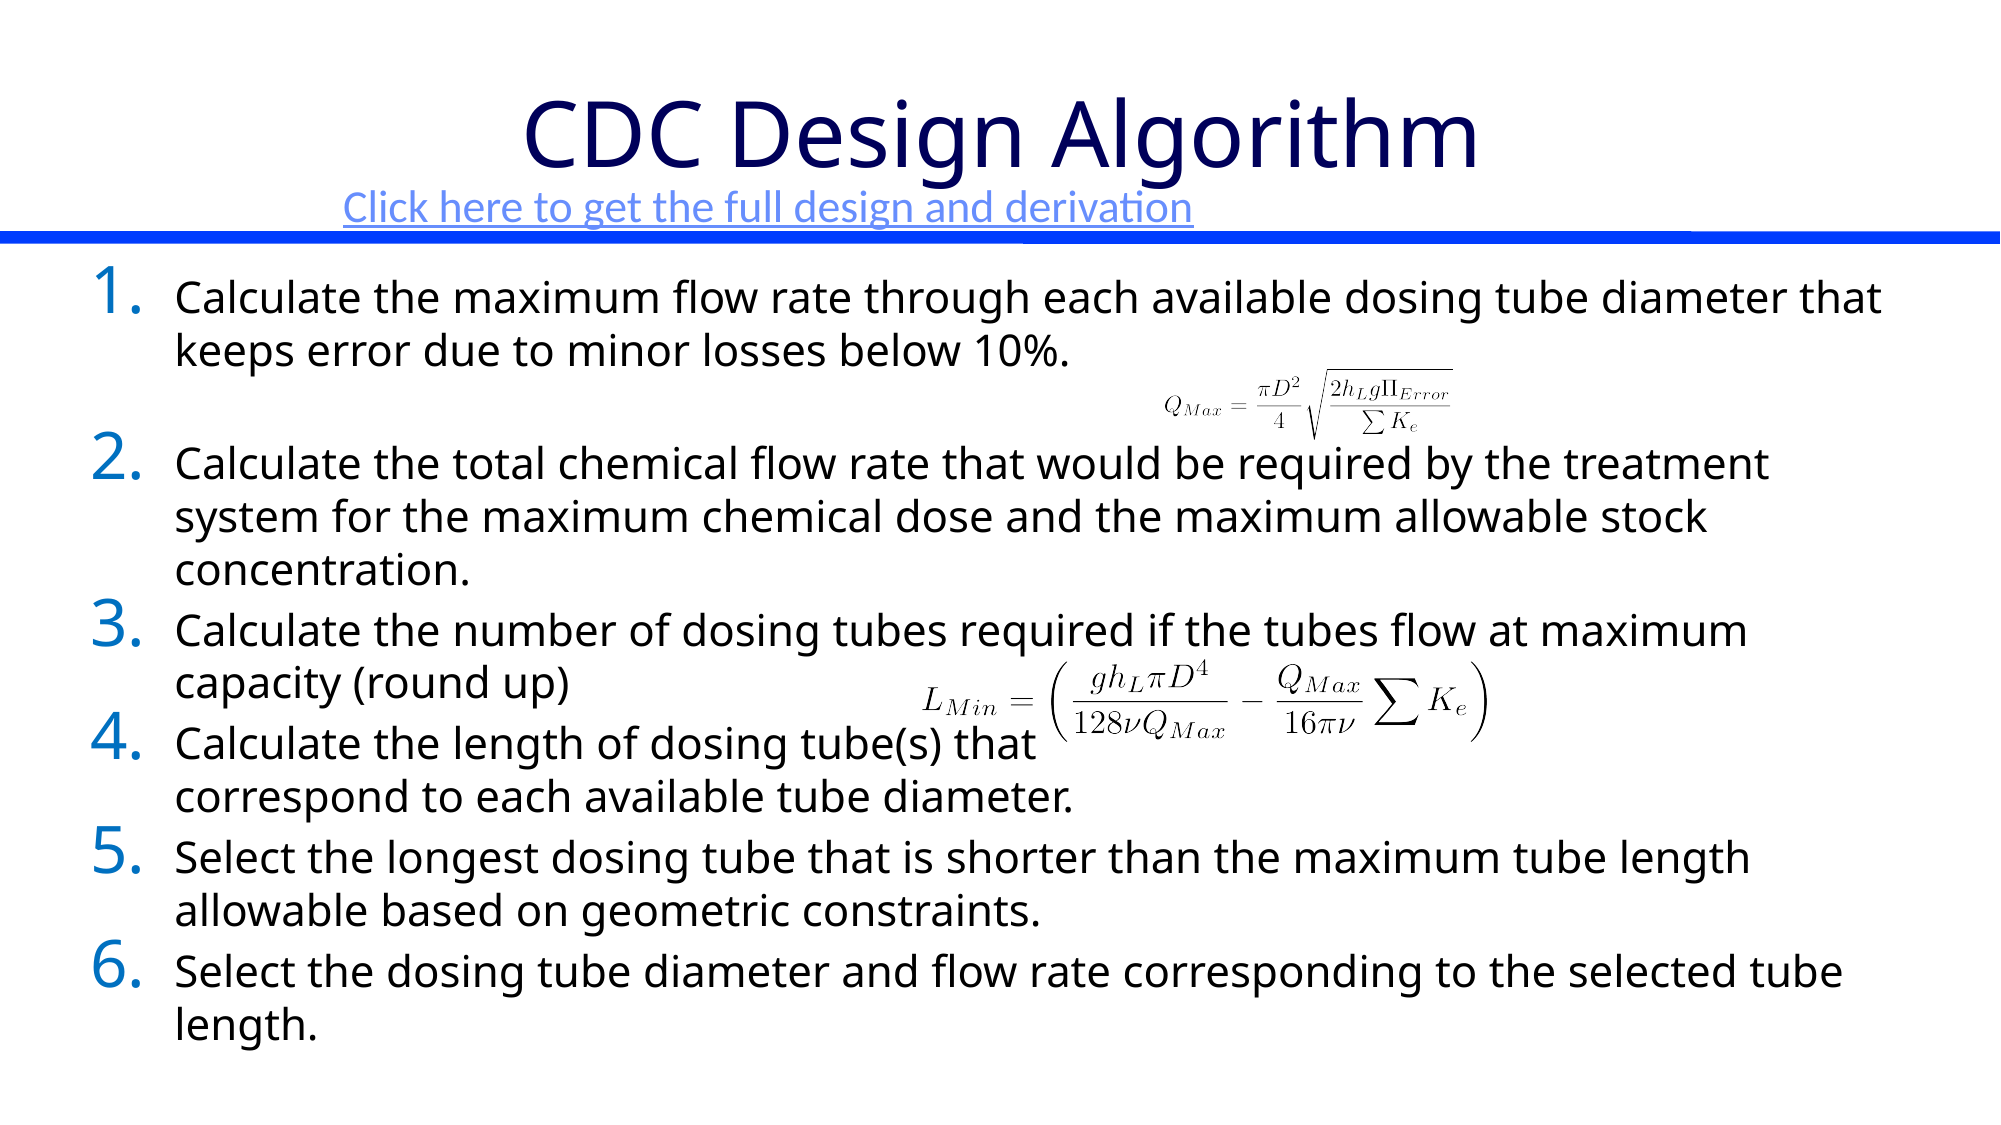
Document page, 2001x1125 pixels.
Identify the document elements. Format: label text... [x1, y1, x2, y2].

text_box Click here to get the full design and derivation [328, 169, 1209, 239]
title CDC Design Algorithm [75, 37, 1930, 225]
picture [921, 658, 1488, 743]
picture [1165, 369, 1453, 440]
list Calculate the maximum flow rate through each available dosing tube diameter that keeps error due to minor losses below 10%. Calculate the total chemical flow rate that would be required by the treatment system for the maximum chemical dose and the maximum allowable stock concentration. Calculate the number of dosing tubes required if the tubes flow at maximum capacity (round up) Calculate the length of dosing tube(s) that correspond to each available tube diameter. Select the longest dosing tube that is shorter than the maximum tube length allowable based on geometric constraints. Select the dosing tube diameter and flow rate corresponding to the selected tube length. [74, 262, 1930, 1006]
